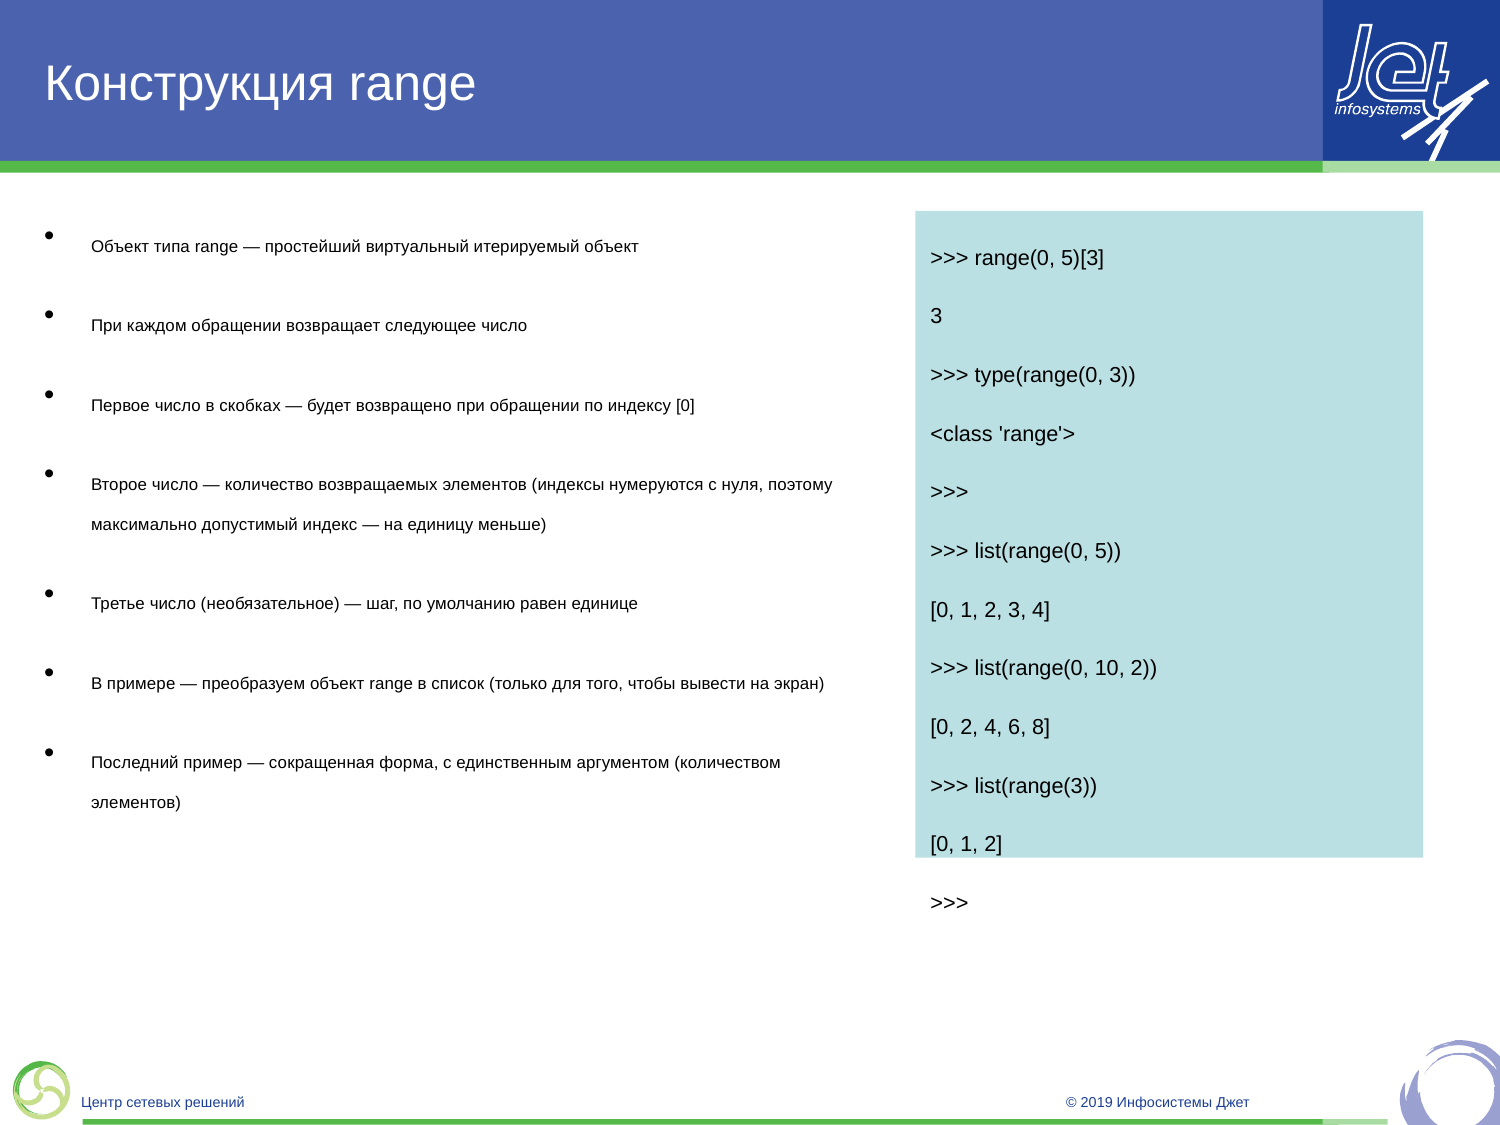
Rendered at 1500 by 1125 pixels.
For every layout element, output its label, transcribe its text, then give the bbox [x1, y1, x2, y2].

title Конструкция range [29, 21, 1294, 140]
text_box Объект типа range — простейший виртуальный итерируемый объект При каждом обращении возвращает следующее число Первое число в скобках — будет возвращено при обращении по индексу [0] Второе число — количество возвращаемых элементов (индексы нумеруются с нуля, поэтому максимально допустимый индекс — на единицу меньше) Третье число (необязательное) — шаг, по умолчанию равен единице В примере — преобразуем объект range в список (только для того, чтобы вывести на экран) Последний пример — сокращенная форма, с единственным аргументом (количеством элементов) [29, 208, 868, 819]
text_box >>> range(0, 5)[3] 3 >>> type(range(0, 3)) <class 'range'> >>> >>> list(range(0, 5)) [0, 1, 2, 3, 4] >>> list(range(0, 10, 2)) [0, 2, 4, 6, 8] >>> list(range(3)) [0, 1, 2] >>> [915, 210, 1424, 858]
